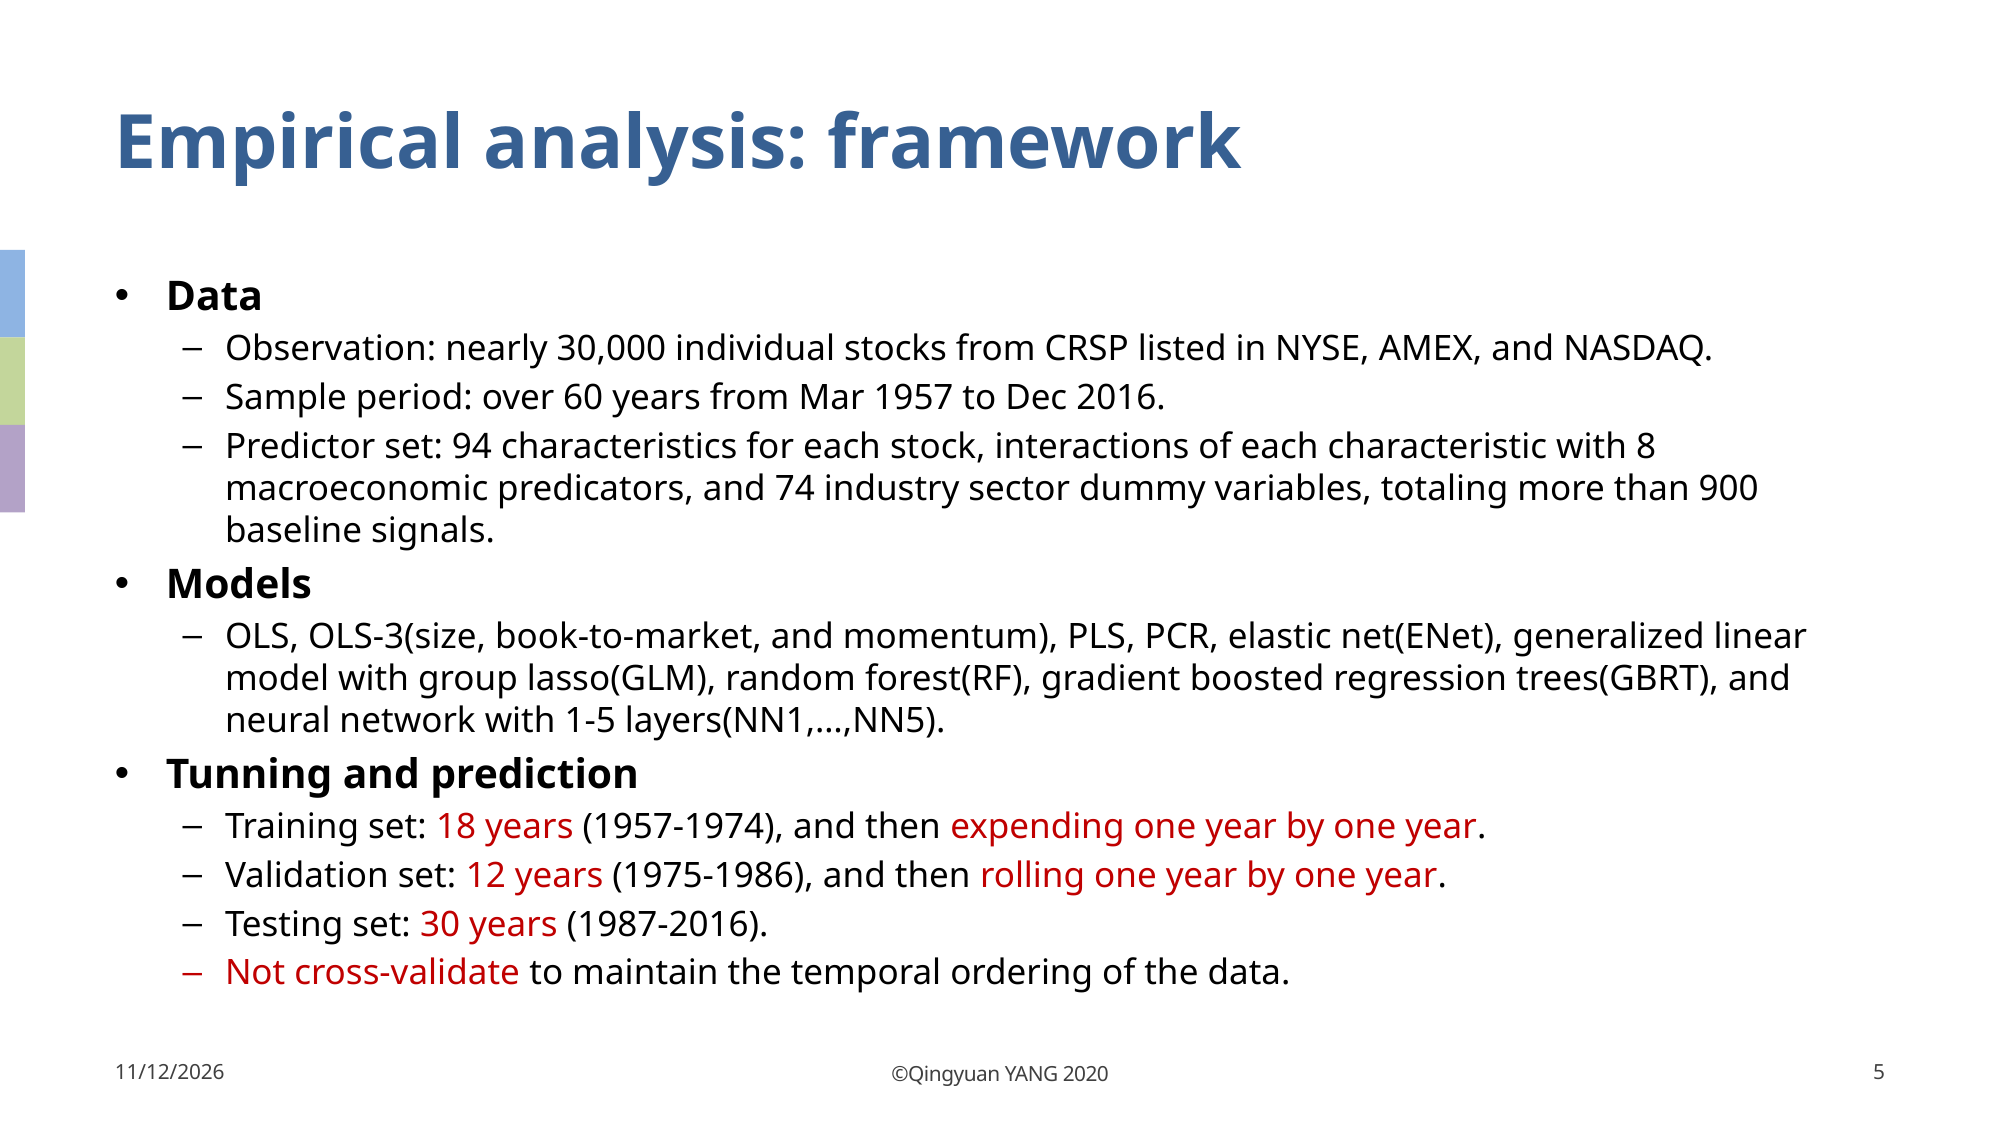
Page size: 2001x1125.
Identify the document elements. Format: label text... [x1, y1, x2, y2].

footer ©Qingyuan YANG 2020 [683, 1042, 1317, 1103]
title Empirical analysis: framework [99, 45, 1900, 233]
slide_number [99, 1042, 567, 1103]
list Data Observation: nearly 30,000 individual stocks from CRSP listed in NYSE, AMEX, and NASDAQ. Sample period: over 60 years from Mar 1957 to Dec 2016. Predictor set: 94 characteristics for each stock, interactions of each characteristic with 8 macroeconomic predicators, and 74 industry sector dummy variables, totaling more than 900 baseline signals. Models OLS, OLS-3(size, book-to-market, and momentum), PLS, PCR, elastic net(ENet), generalized linear model with group lasso(GLM), random forest(RF), gradient boosted regression trees(GBRT), and neural network with 1-5 layers(NN1,…,NN5). Tunning and prediction Training set: 18 years (1957-1974), and then expending one year by one year. Validation set: 12 years (1975-1986), and then rolling one year by one year. Testing set: 30 years (1987-2016). Not cross-validate to maintain the temporal ordering of the data. [99, 262, 1900, 1005]
slide_number 5 [1433, 1042, 1900, 1103]
